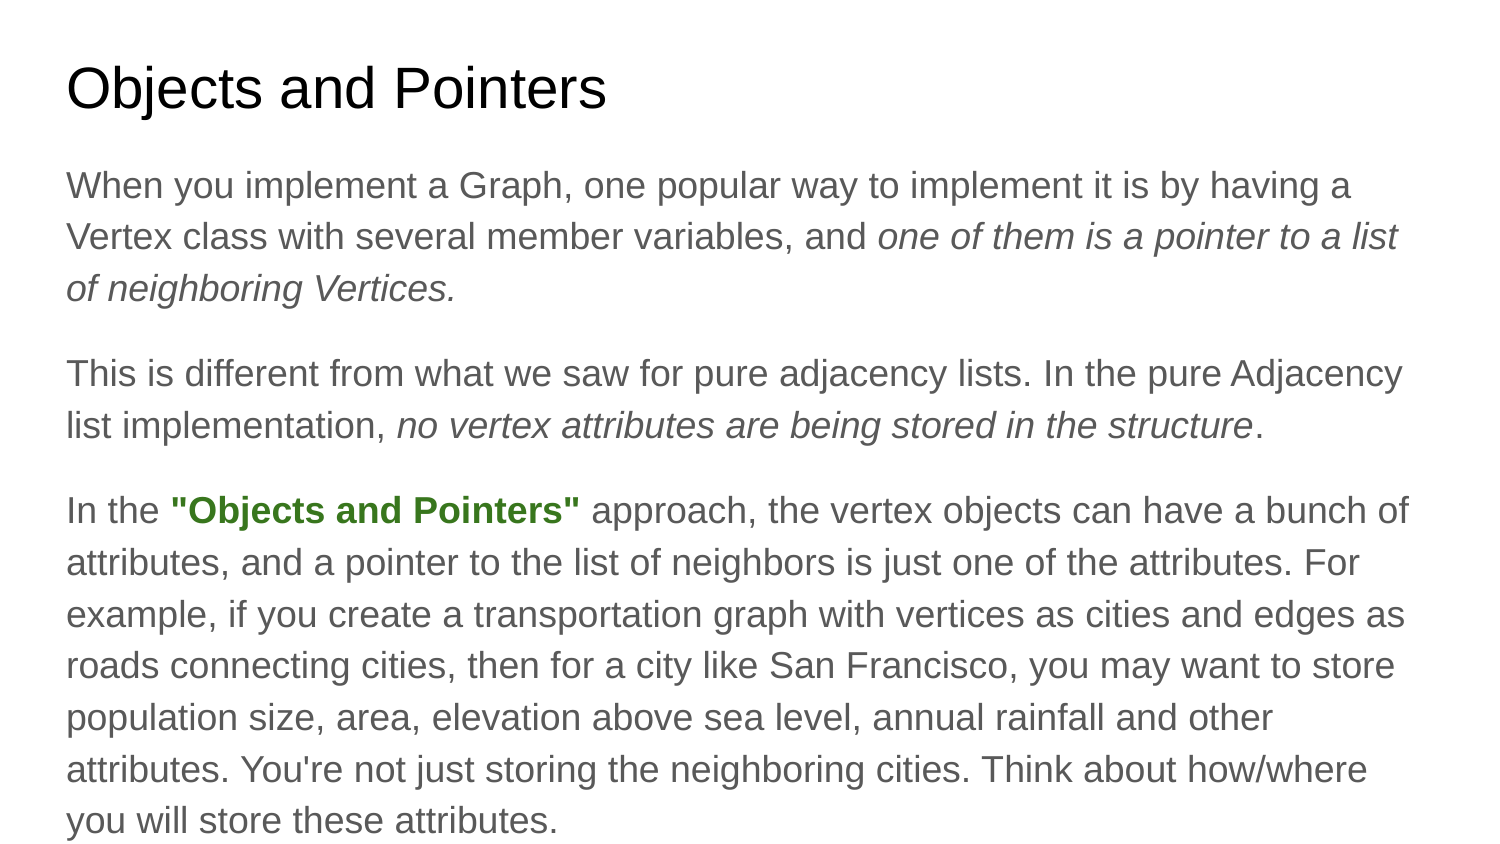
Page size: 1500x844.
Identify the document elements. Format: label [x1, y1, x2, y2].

title [51, 35, 1449, 130]
list [51, 139, 1449, 844]
